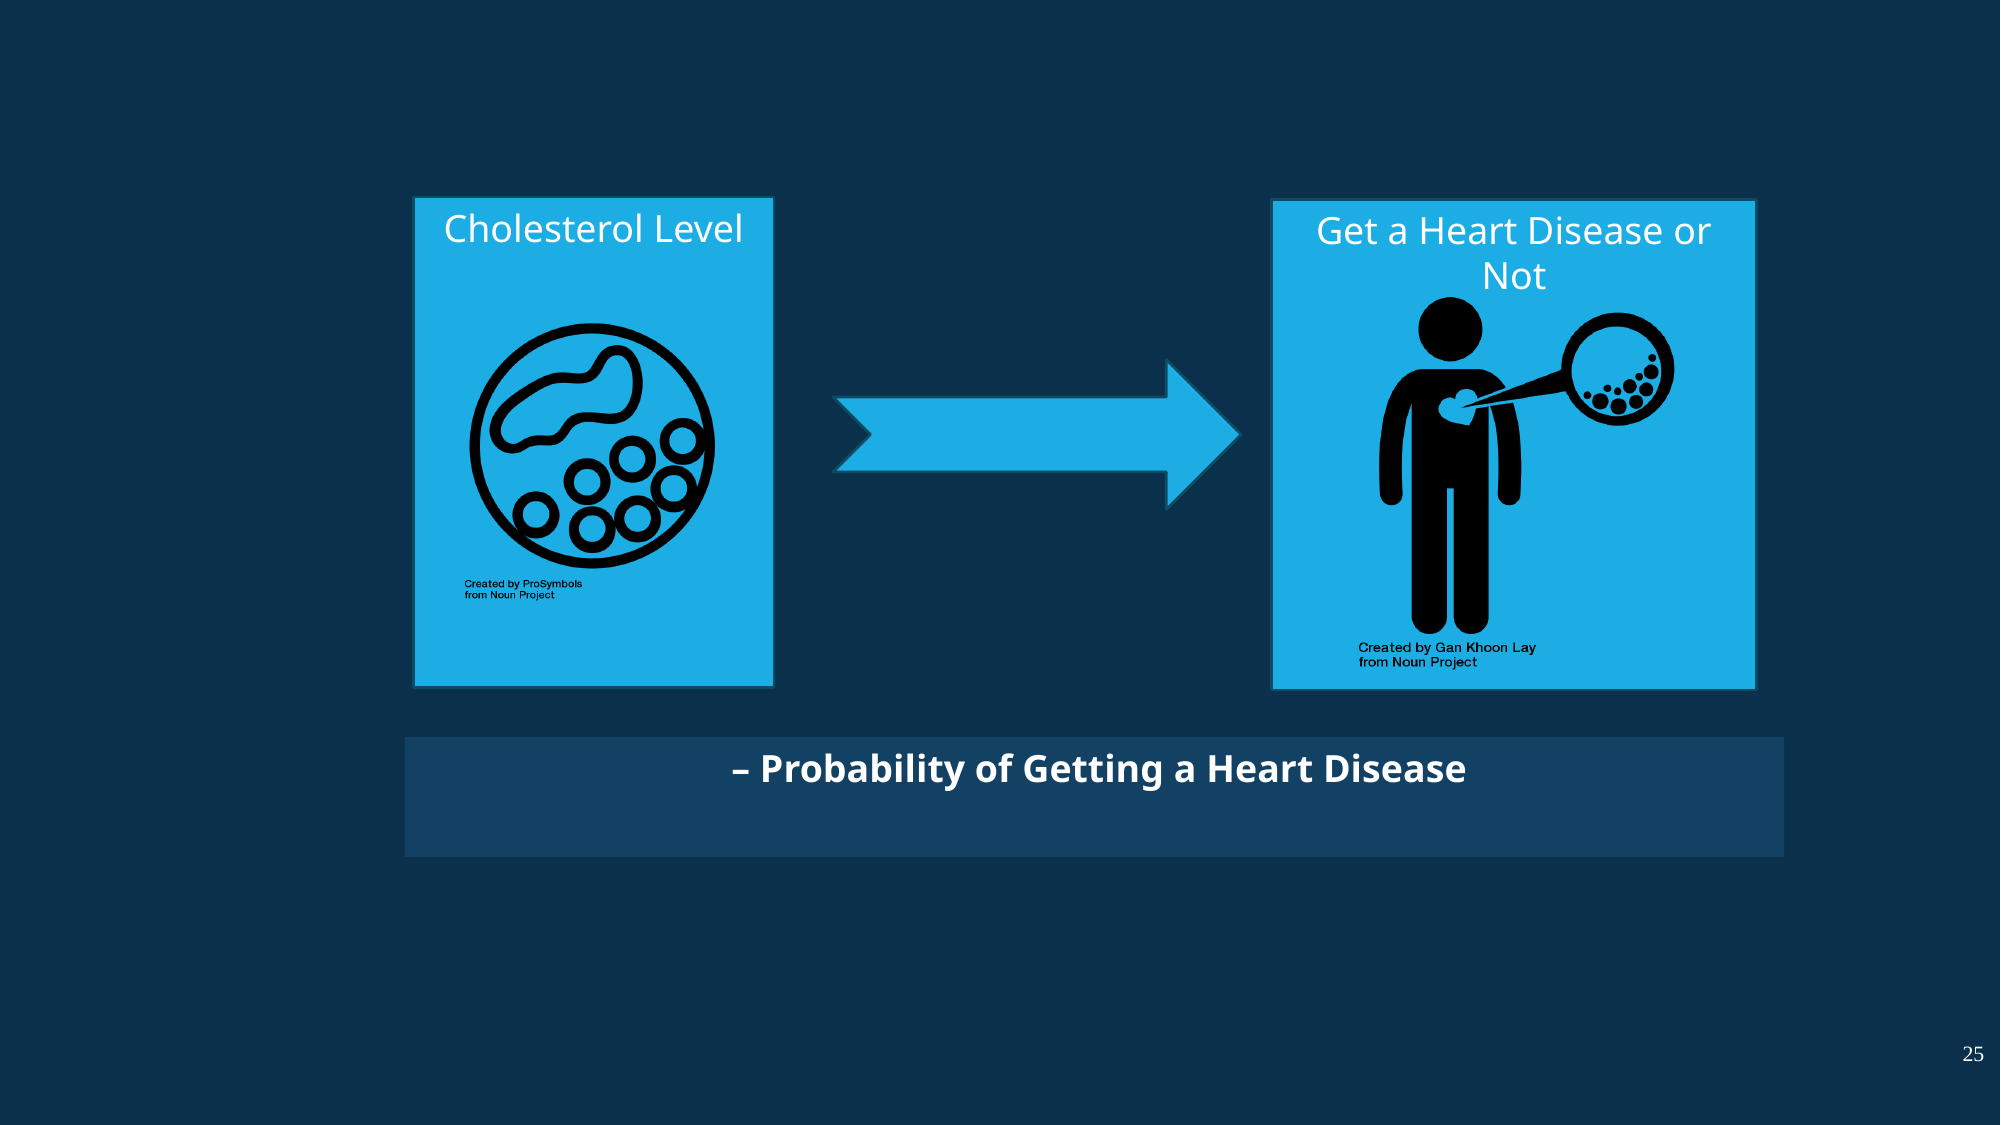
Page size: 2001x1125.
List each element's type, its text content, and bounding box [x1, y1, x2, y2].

text_box Get a Heart Disease or Not [1270, 198, 1758, 691]
slide_number 25 [1784, 1022, 2000, 1083]
text_box [831, 358, 1243, 511]
text_box Cholesterol Level [412, 196, 775, 689]
picture [1329, 297, 1724, 691]
picture [443, 318, 741, 616]
